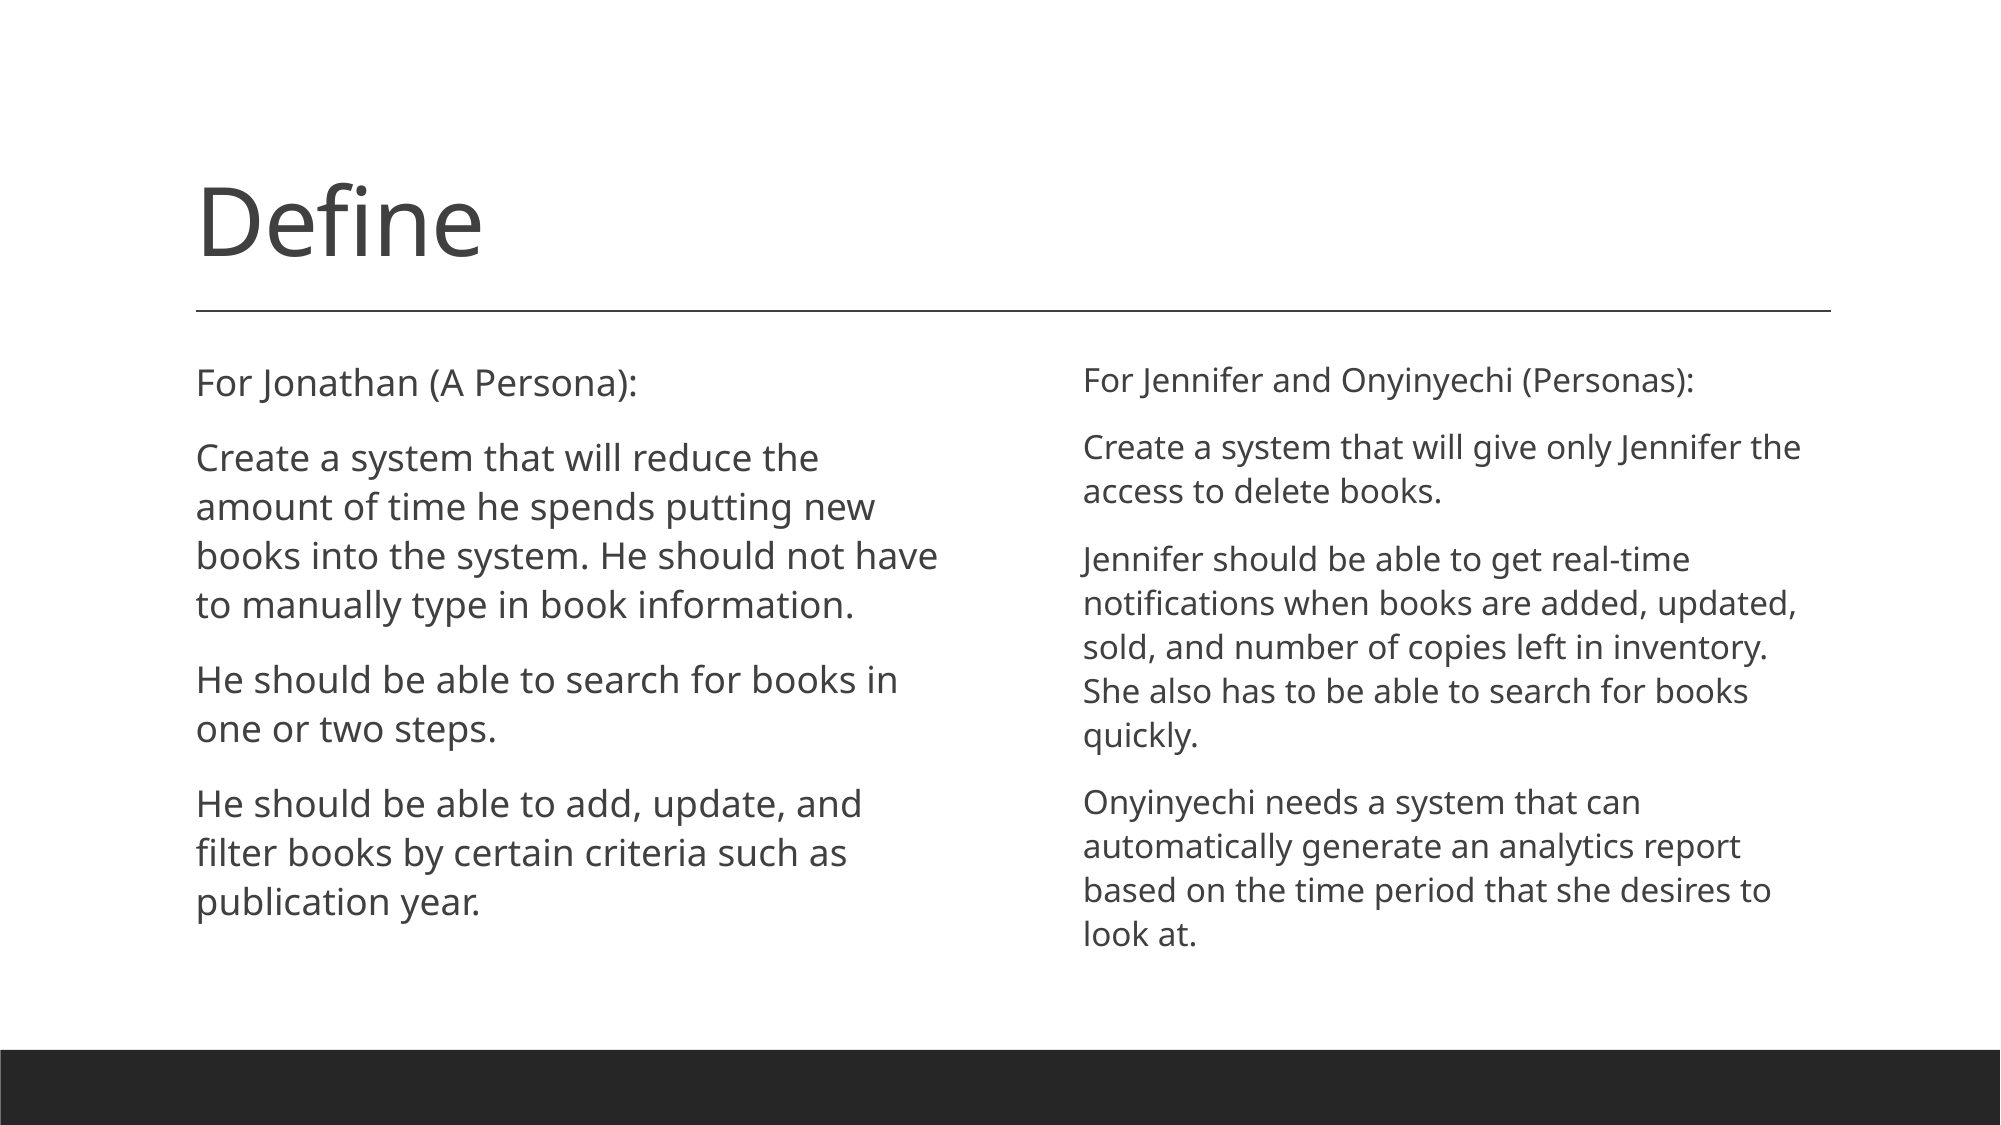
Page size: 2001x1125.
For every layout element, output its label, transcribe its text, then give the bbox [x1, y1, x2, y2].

title Define [180, 47, 1830, 285]
list For Jennifer and Onyinyechi (Personas): Create a system that will give only Jennifer the access to delete books. Jennifer should be able to get real-time notifications when books are added, updated, sold, and number of copies left in inventory. She also has to be able to search for books quickly. Onyinyechi needs a system that can automatically generate an analytics report based on the time period that she desires to look at. [1068, 347, 1830, 963]
list For Jonathan (A Persona): Create a system that will reduce the amount of time he spends putting new books into the system. He should not have to manually type in book information. He should be able to search for books in one or two steps. He should be able to add, update, and filter books by certain criteria such as publication year. [180, 347, 942, 963]
